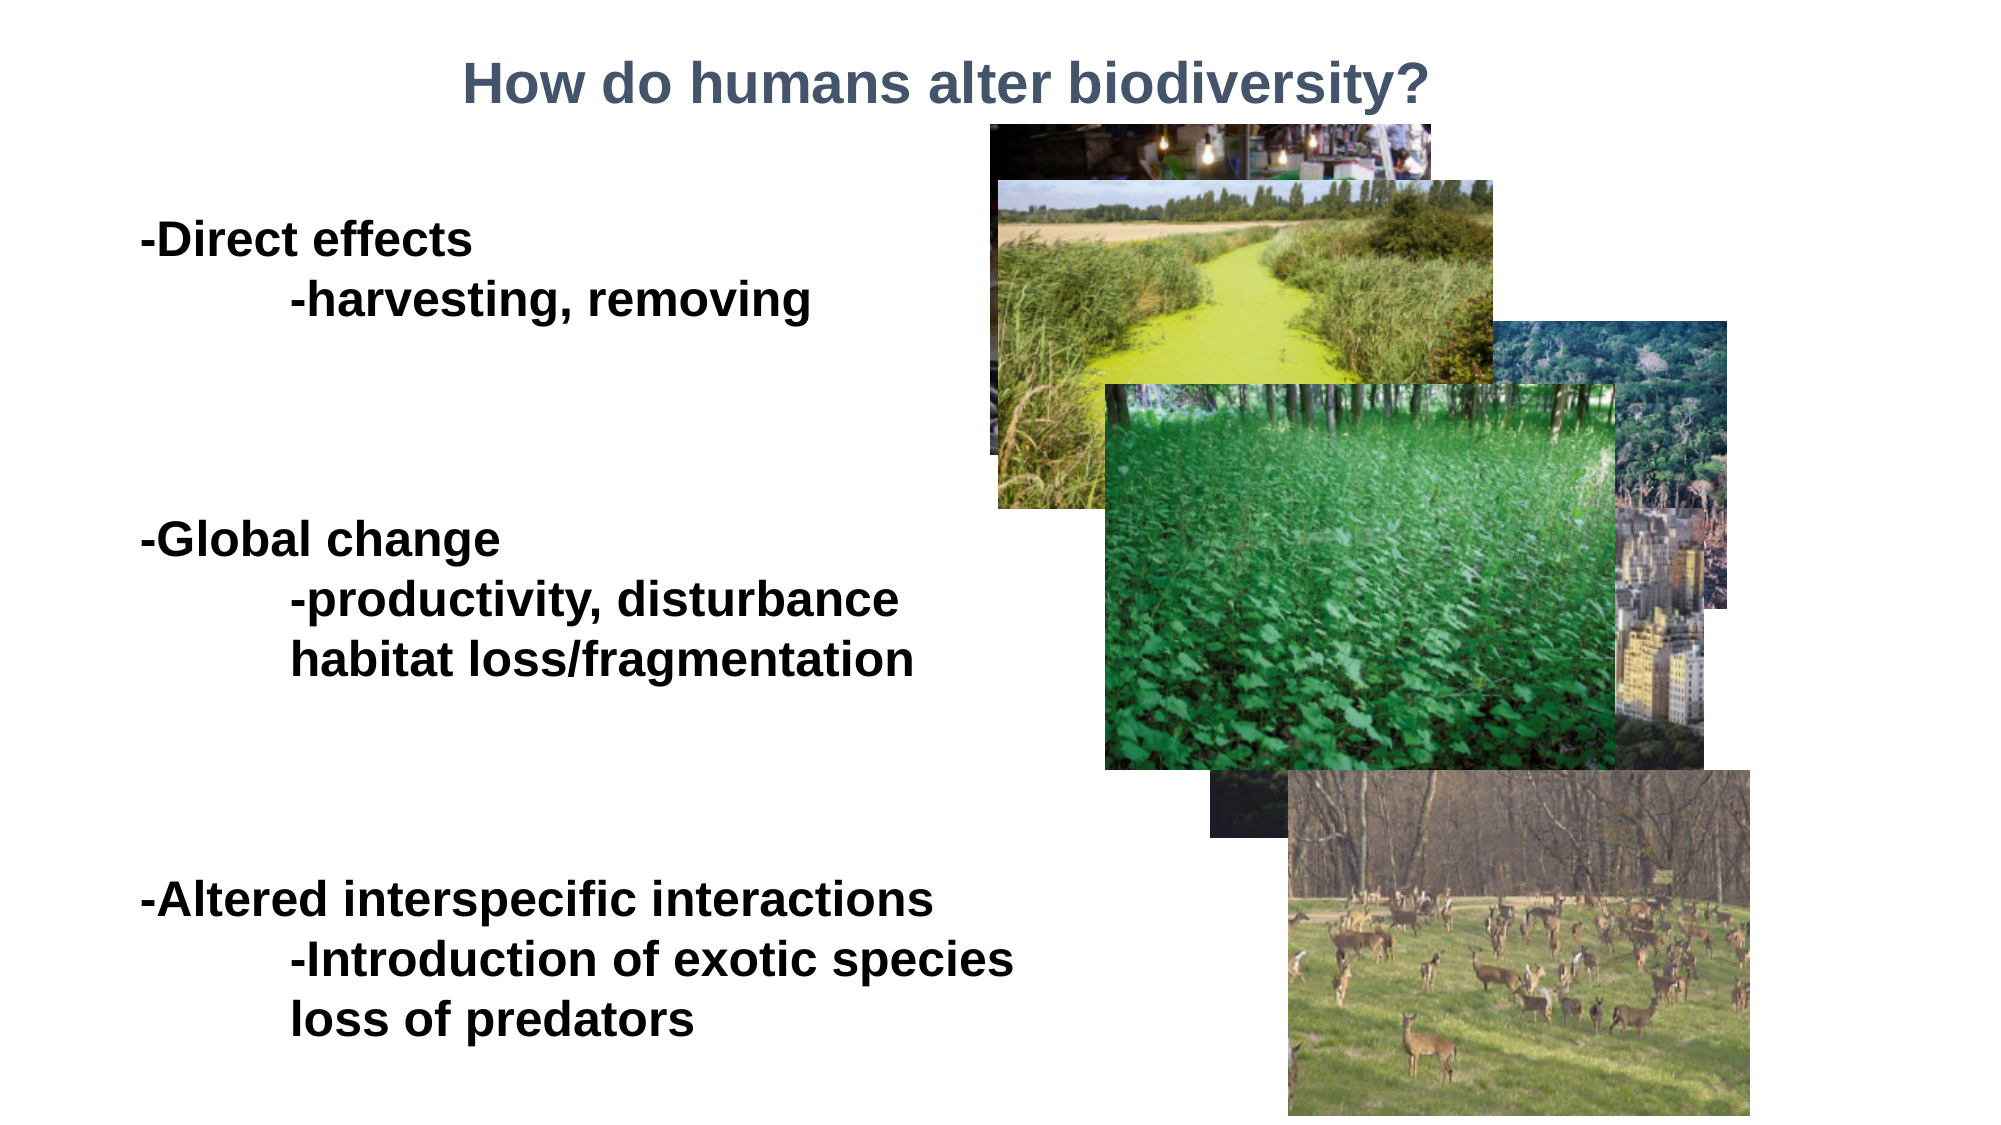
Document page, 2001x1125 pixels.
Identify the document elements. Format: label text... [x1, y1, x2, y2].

picture [990, 124, 1750, 1116]
text_box -Direct effects -harvesting, removing -Global change -productivity, disturbance habitat loss/fragmentation -Altered interspecific interactions -Introduction of exotic species loss of predators [0, 78, 1031, 1114]
text_box How do humans alter biodiversity? [448, 38, 1727, 123]
